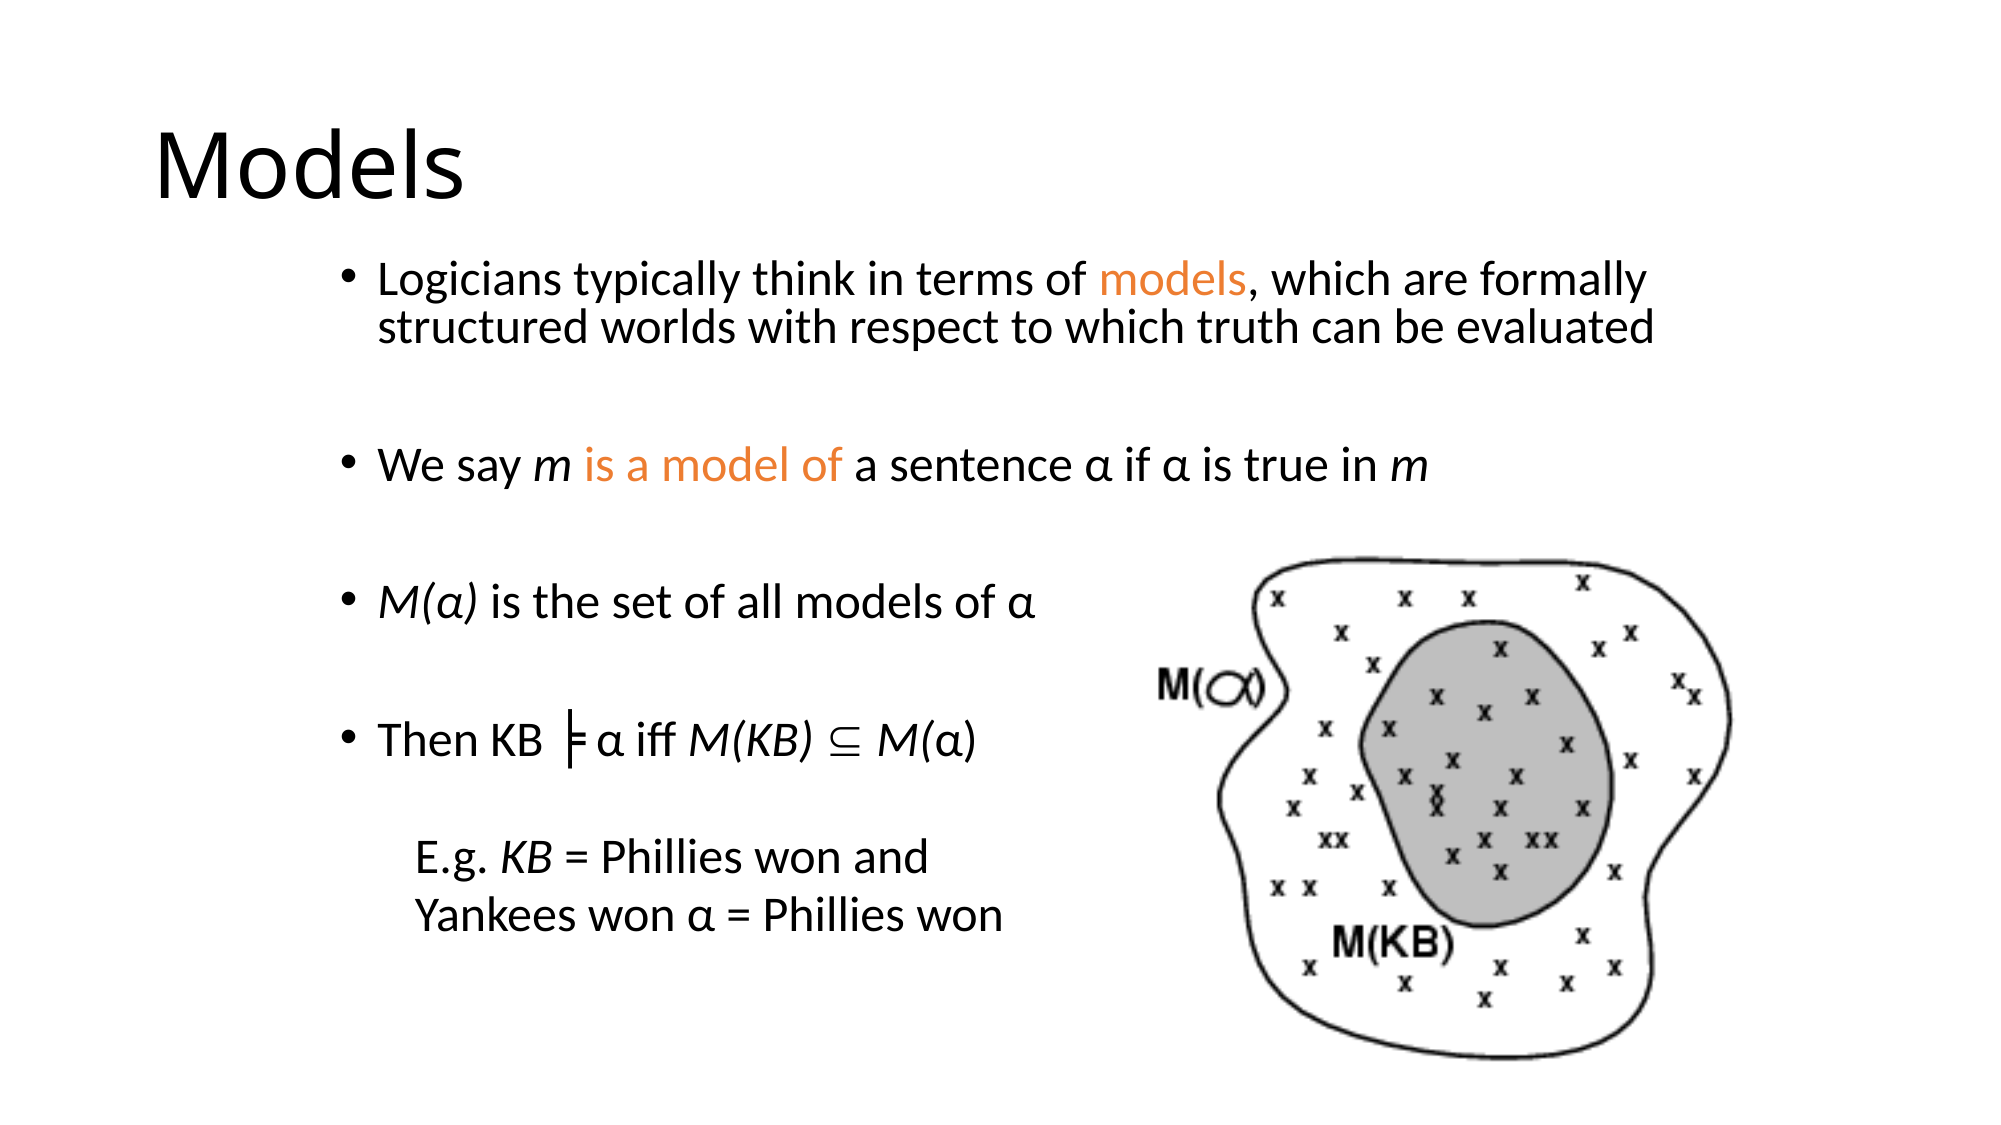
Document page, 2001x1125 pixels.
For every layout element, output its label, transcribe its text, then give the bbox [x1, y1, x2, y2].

picture [1149, 549, 1738, 1088]
title Models [137, 59, 1863, 278]
list Logicians typically think in terms of models, which are formally structured worlds with respect to which truth can be evaluated We say m is a model of a sentence α if α is true in m M(α) is the set of all models of α Then KB ╞ α iff M(KB)  M(α) E.g. KB = Phillies won and Yankees won α = Phillies won [324, 249, 1675, 1030]
